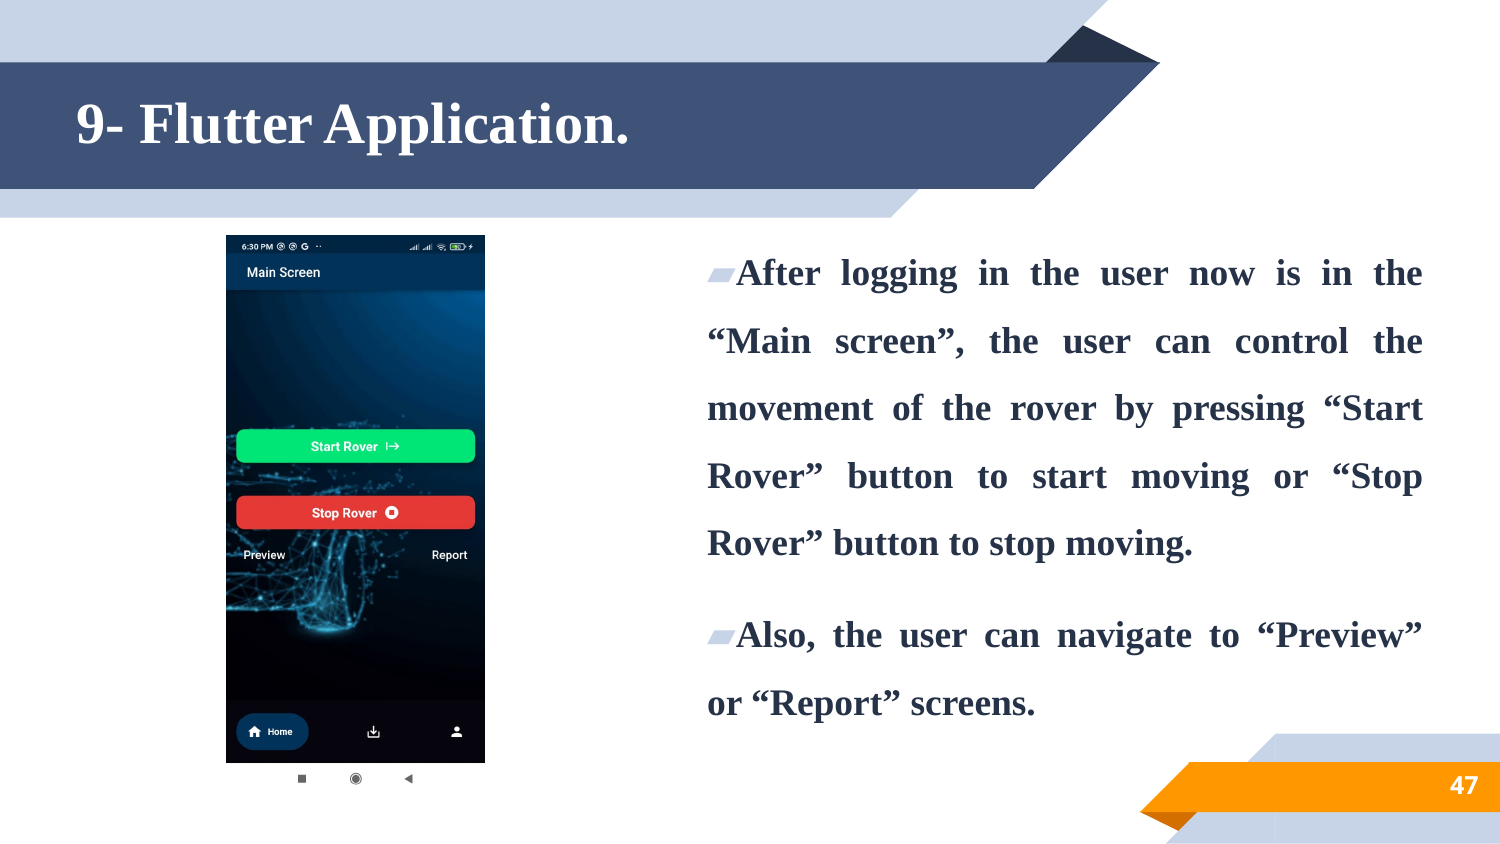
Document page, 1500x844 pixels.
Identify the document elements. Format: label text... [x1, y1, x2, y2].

picture [226, 235, 485, 795]
list After logging in the user now is in the “Main screen”, the user can control the movement of the rover by pressing “Start Rover” button to start moving or “Stop Rover” button to stop moving. Also, the user can navigate to “Preview” or “Report” screens. [692, 66, 1439, 813]
slide_number 47 [1249, 760, 1494, 813]
title 9- Flutter Application. [61, 92, 692, 218]
